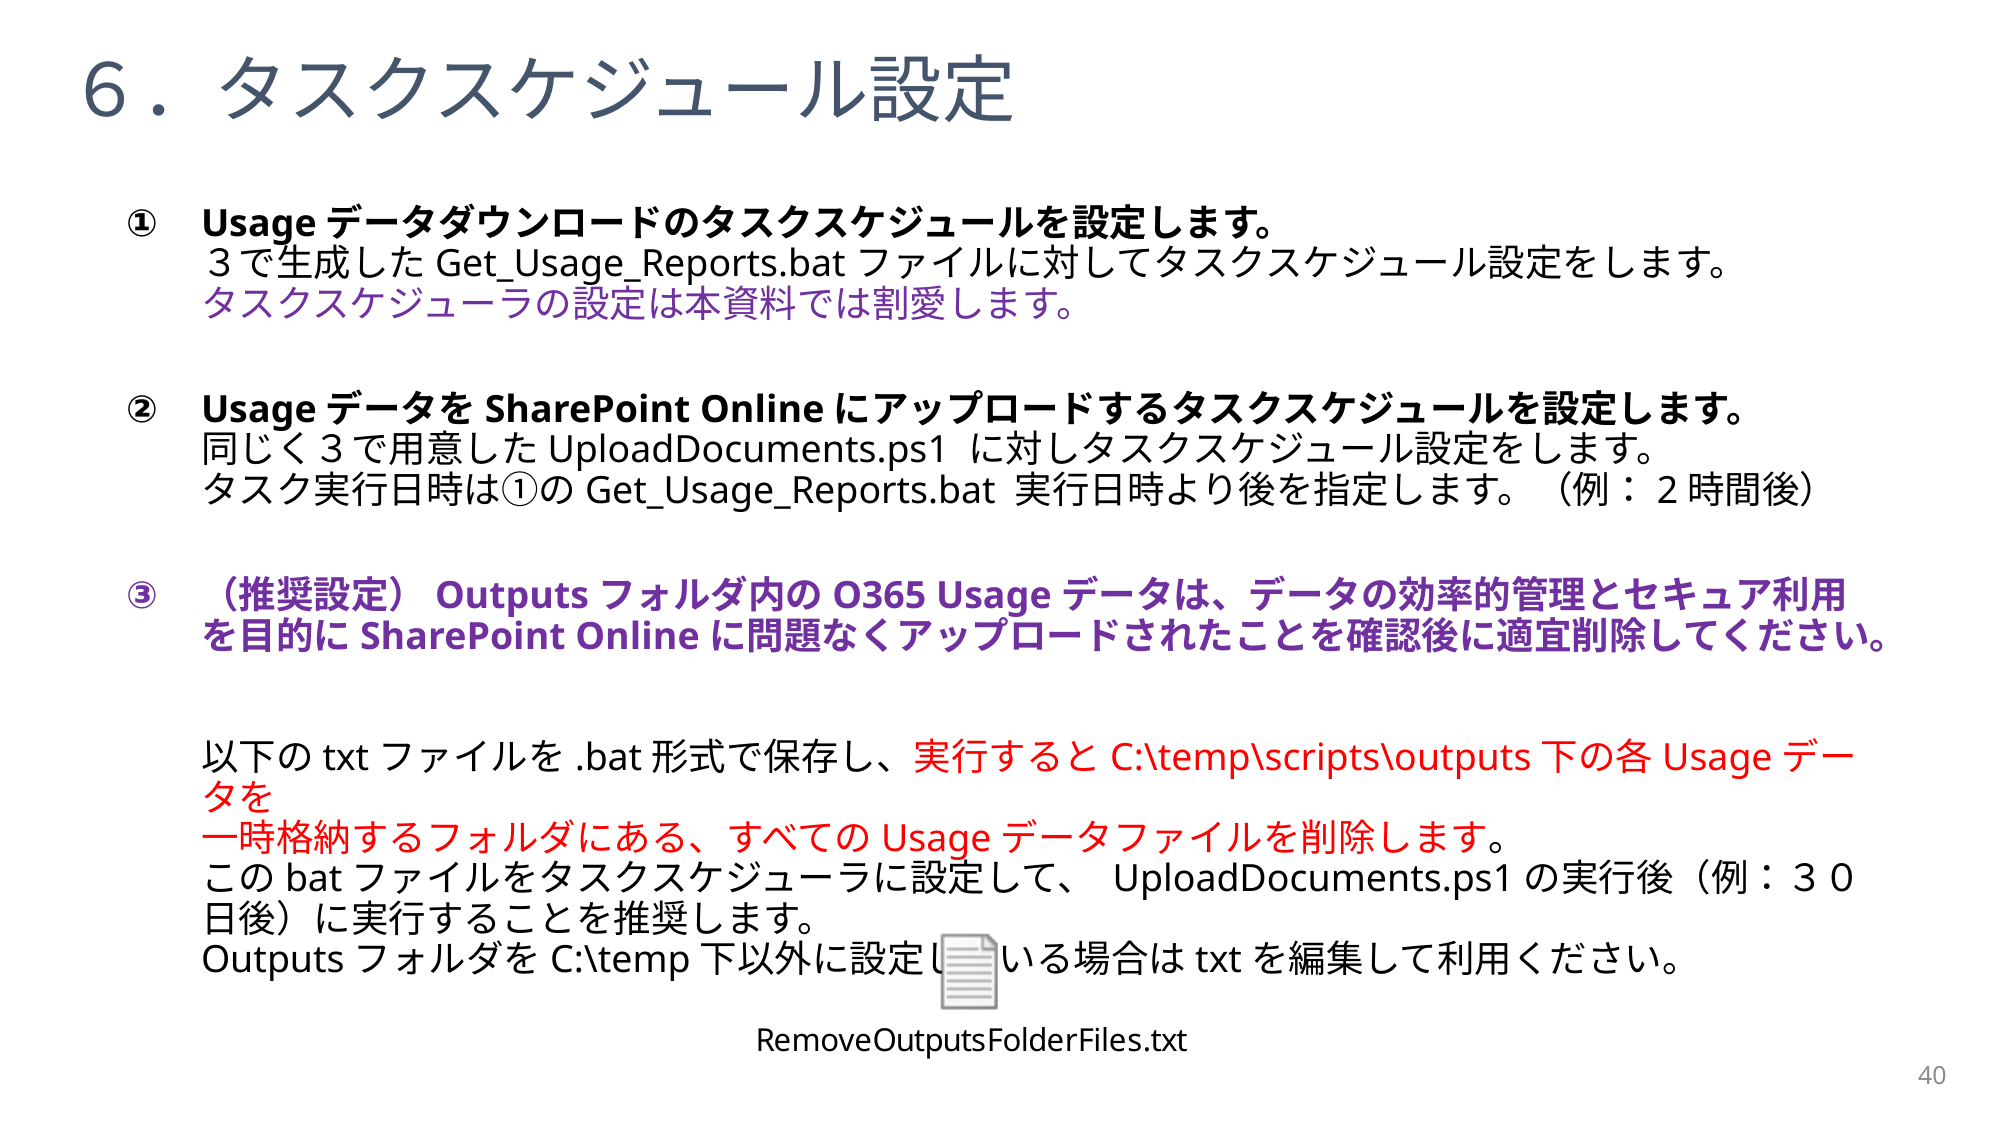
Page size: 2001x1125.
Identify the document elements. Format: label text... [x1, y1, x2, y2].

text_box Usageデータダウンロードのタスクスケジュールを設定します。 ３で生成したGet_Usage_Reports.batファイルに対してタスクスケジュール設定をします。 タスクスケジューラの設定は本資料では割愛します。 UsageデータをSharePoint Onlineにアップロードするタスクスケジュールを設定します。 同じく３で用意したUploadDocuments.ps1 に対しタスクスケジュール設定をします。 タスク実行日時は①のGet_Usage_Reports.bat 実行日時より後を指定します。（例：2時間後） （推奨設定）Outputsフォルダ内のO365 Usageデータは、データの効率的管理とセキュア利用を目的にSharePoint Onlineに問題なくアップロードされたことを確認後に適宜削除してください。 以下のtxtファイルを.bat形式で保存し、実行するとC:\temp\scripts\outputs下の各Usageデータを 一時格納するフォルダにある、すべてのUsageデータファイルを削除します。 このbatファイルをタスクスケジューラに設定して、 UploadDocuments.ps1の実行後（例：３０日後）に実行することを推奨します。 OutputsフォルダをC:\temp下以外に設定している場合はtxtを編集して利用ください。 [96, 180, 1906, 1057]
text_box ６．タスクスケジュール設定 [38, 29, 1788, 157]
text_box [714, 930, 1227, 1070]
text_box 40 [1875, 1052, 1962, 1113]
